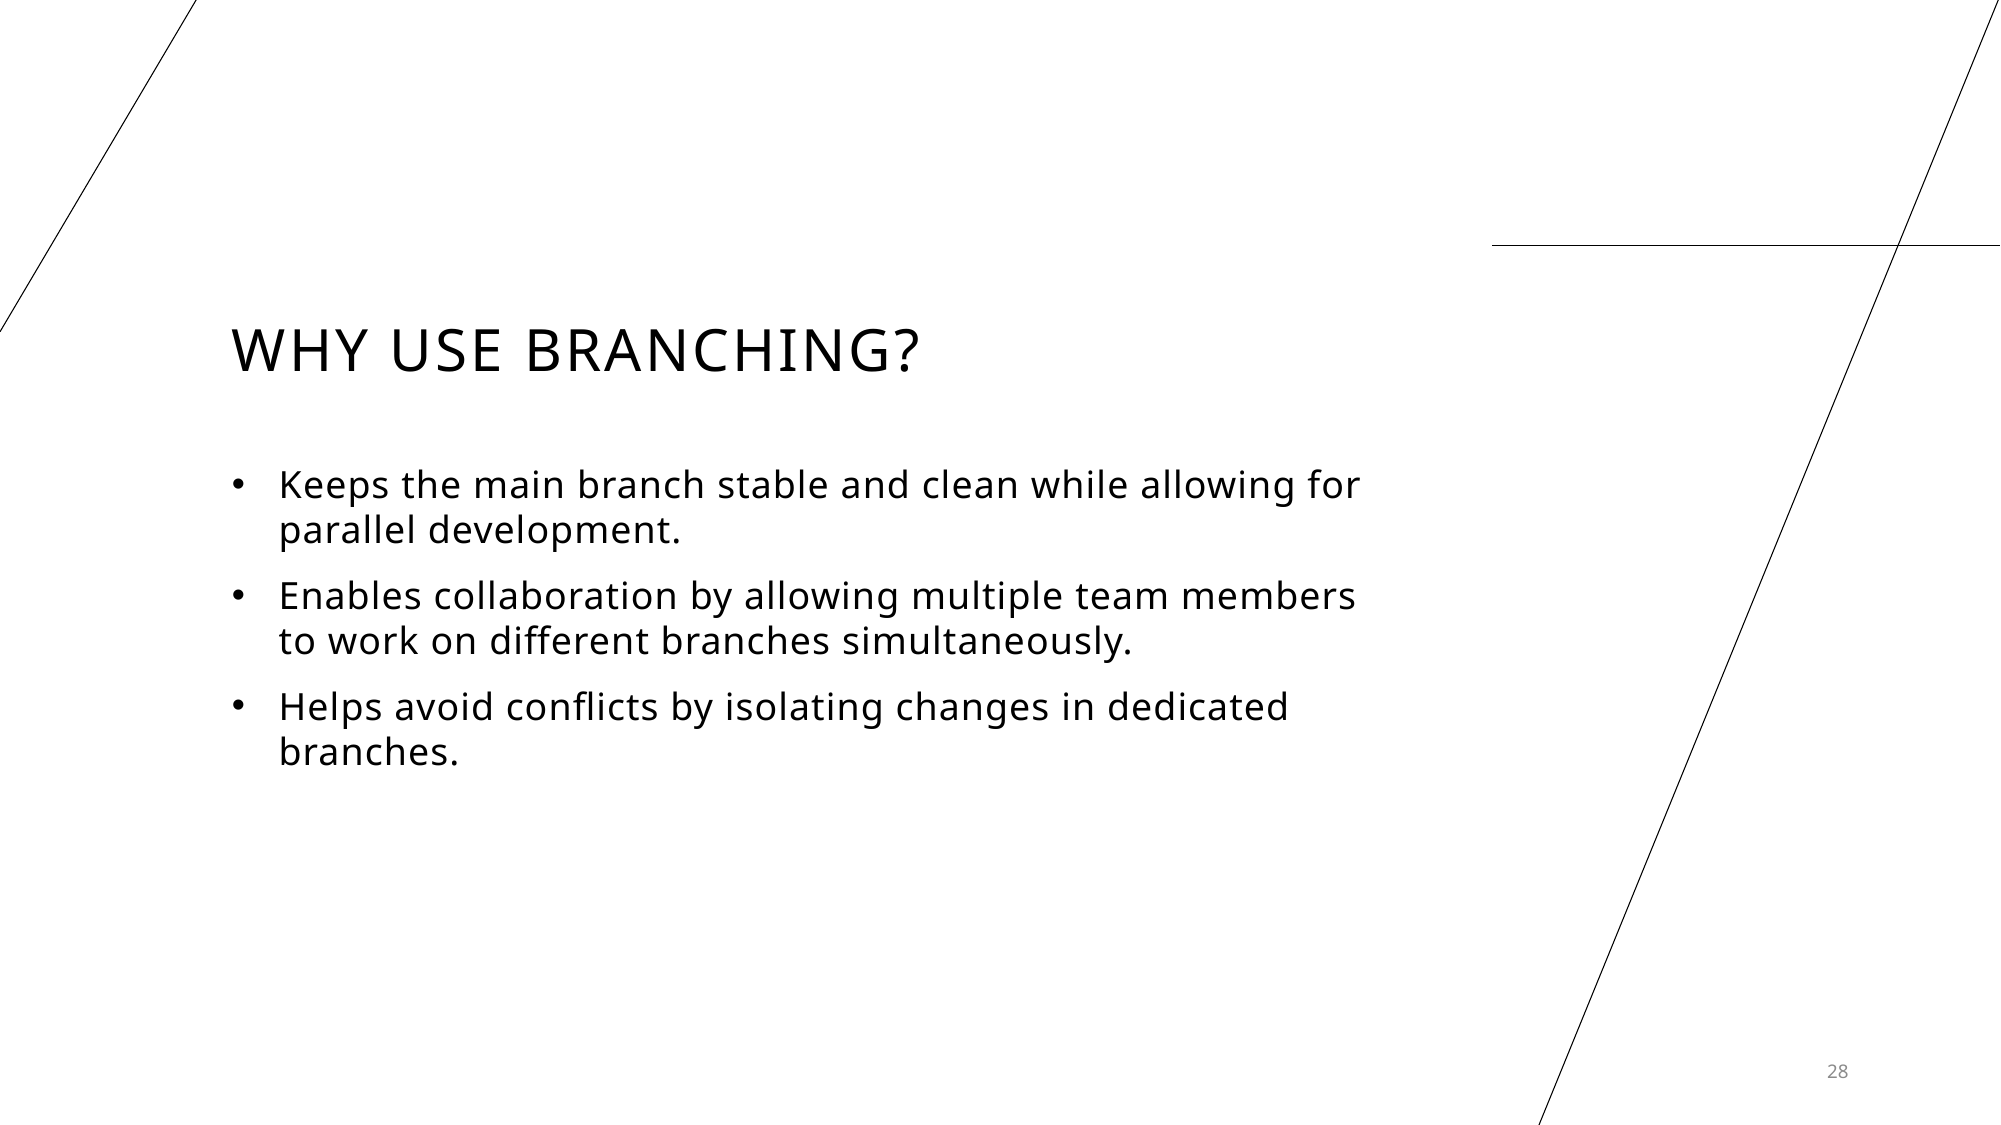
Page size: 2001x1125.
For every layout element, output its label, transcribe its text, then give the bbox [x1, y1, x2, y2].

list Keeps the main branch stable and clean while allowing for parallel development. Enables collaboration by allowing multiple team members to work on different branches simultaneously. Helps avoid conflicts by isolating changes in dedicated branches. [216, 453, 1413, 1013]
title Why Use Branching? [216, 43, 1413, 392]
slide_number 28 [1701, 1042, 1864, 1103]
